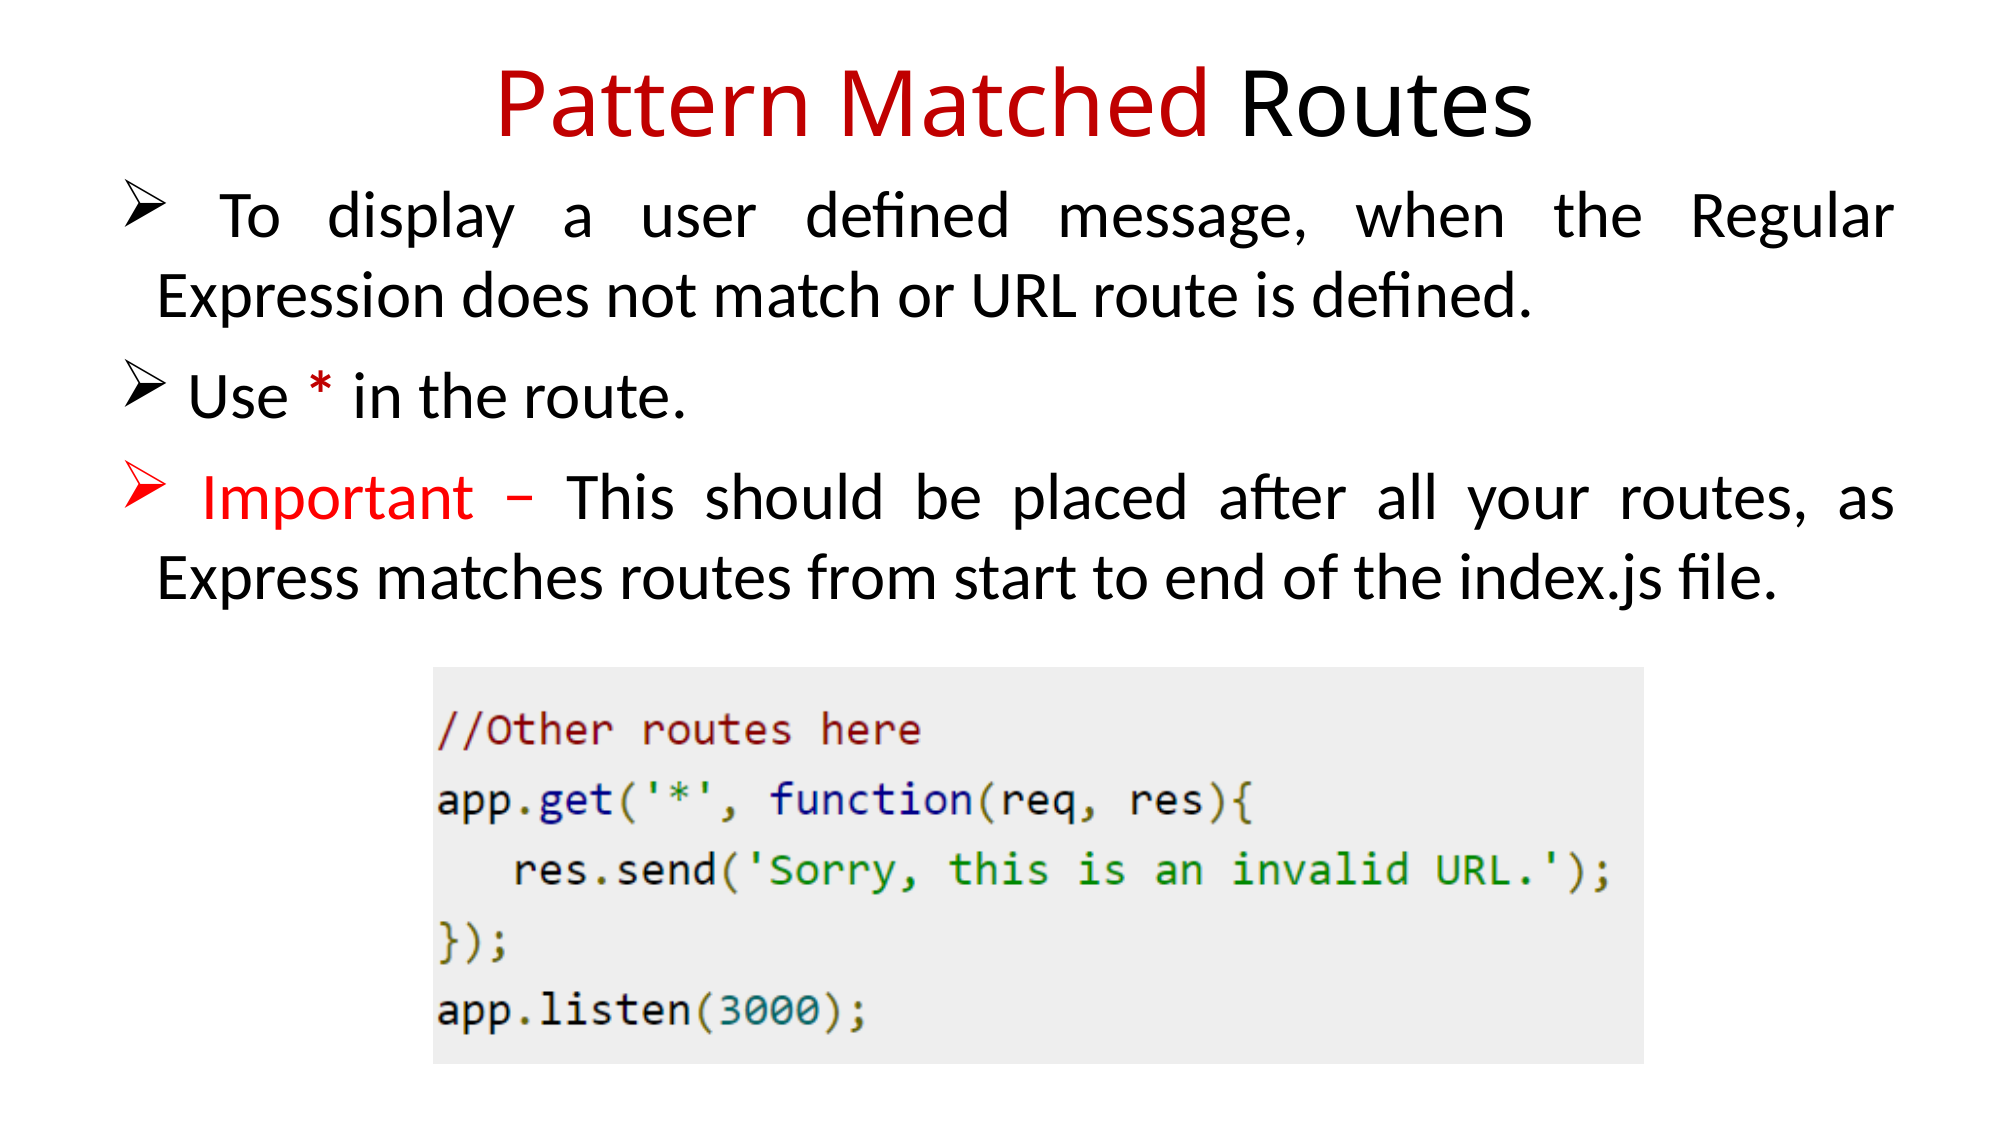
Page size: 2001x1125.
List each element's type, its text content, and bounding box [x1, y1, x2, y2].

title Pattern Matched Routes [152, 41, 1878, 163]
picture [433, 666, 1645, 1064]
text_box To display a user defined message, when the Regular Expression does not match or URL route is defined. Use * in the route. Important − This should be placed after all your routes, as Express matches routes from start to end of the index.js file. [104, 163, 1913, 938]
